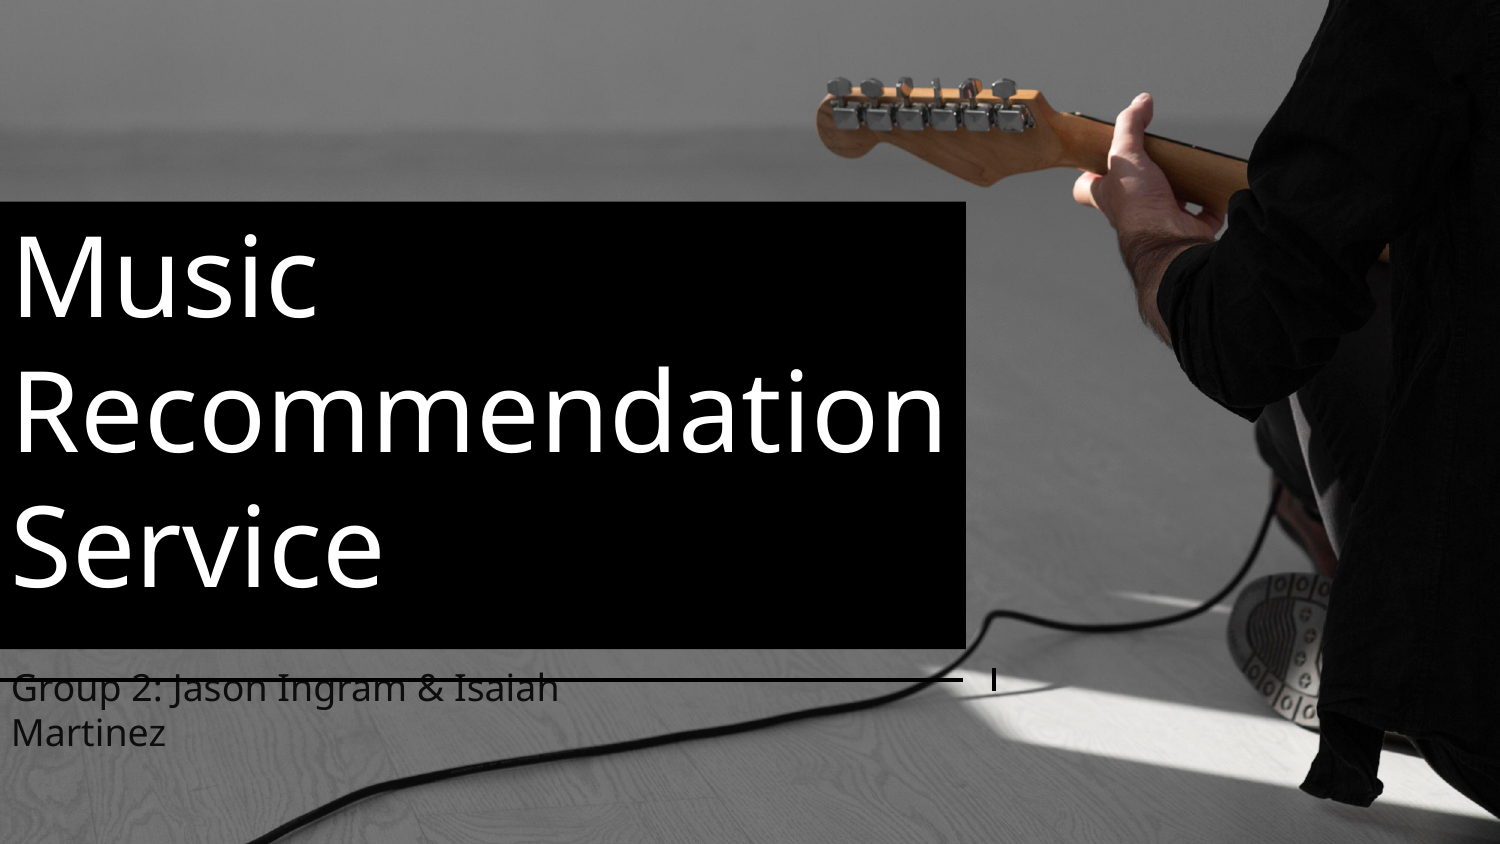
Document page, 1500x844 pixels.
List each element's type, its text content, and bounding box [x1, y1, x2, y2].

title Music Recommendation Service [0, 168, 1073, 625]
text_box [982, 668, 1006, 692]
subtitle Group 2: Jason Ingram & Isaiah Martinez [0, 689, 664, 738]
picture [0, 0, 1500, 844]
